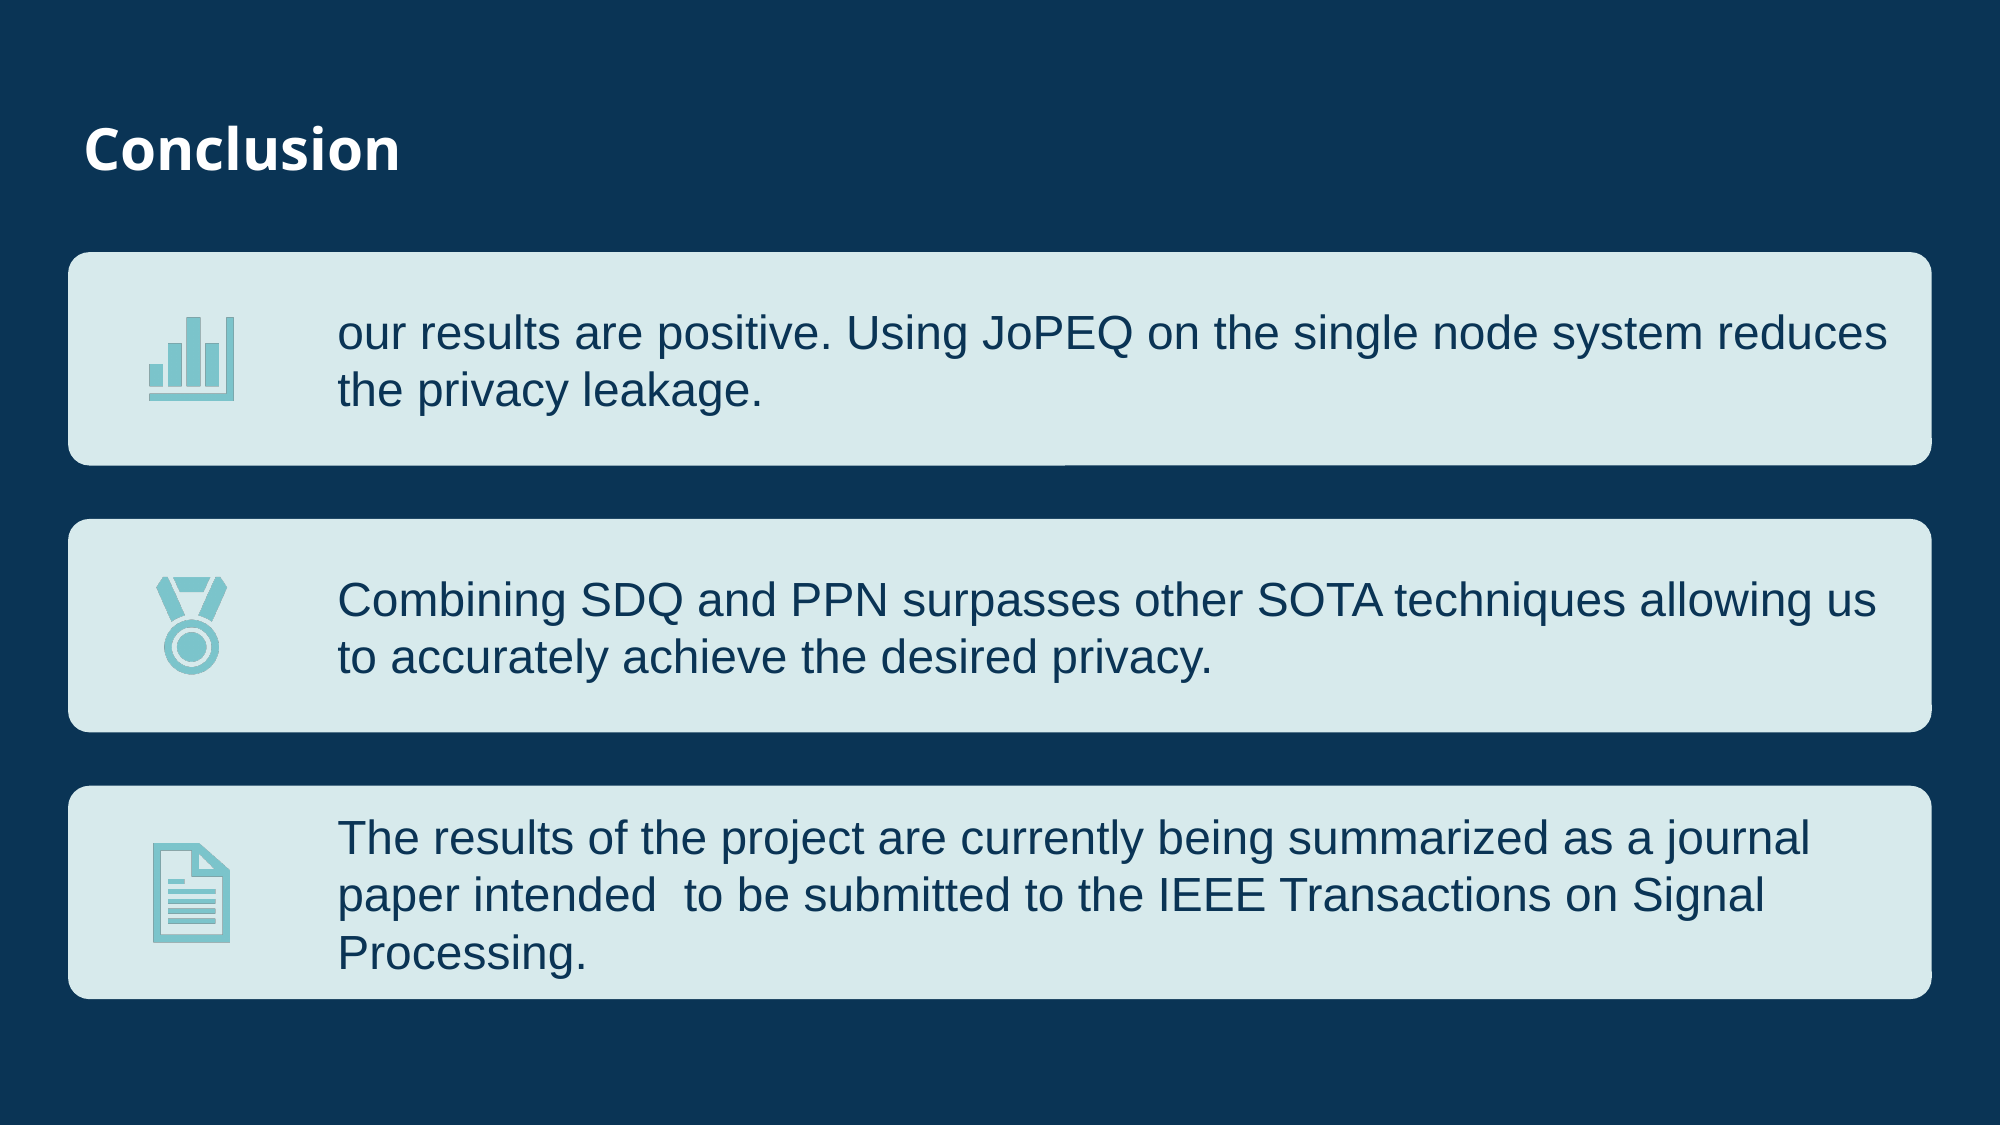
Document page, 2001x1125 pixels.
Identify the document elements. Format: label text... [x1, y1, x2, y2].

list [67, 251, 1932, 1000]
title Conclusion [68, 97, 1932, 223]
